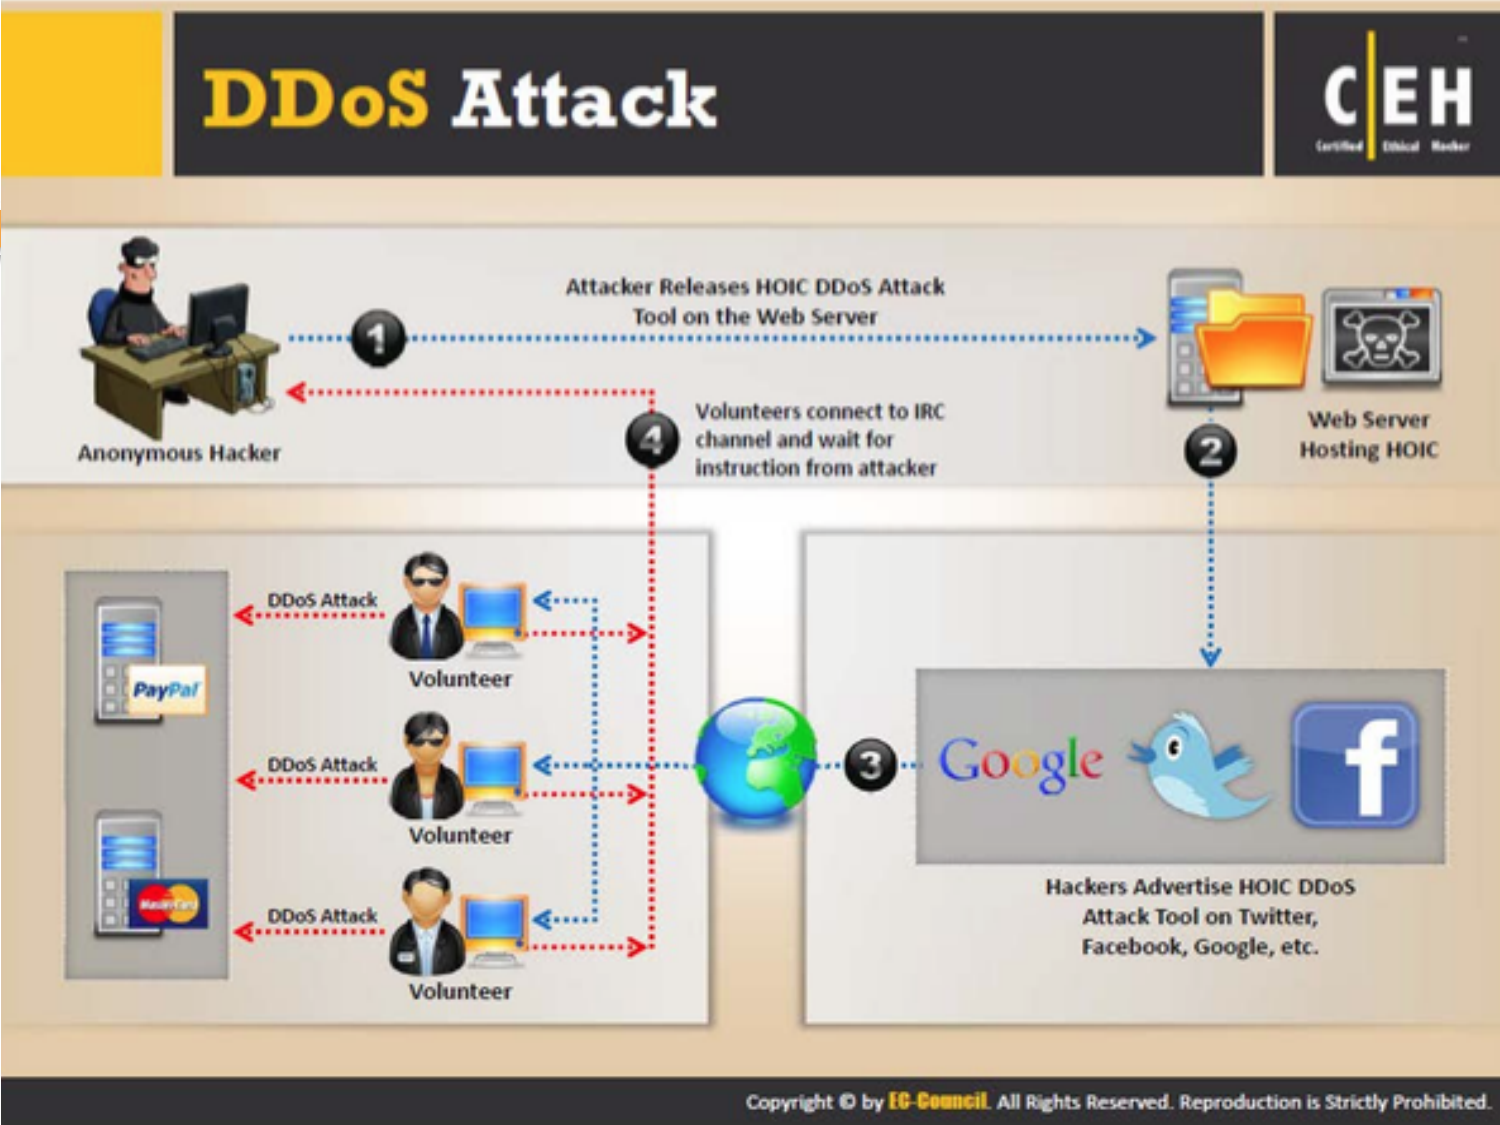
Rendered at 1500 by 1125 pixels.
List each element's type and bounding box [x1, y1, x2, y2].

list [0, 0, 1500, 1125]
